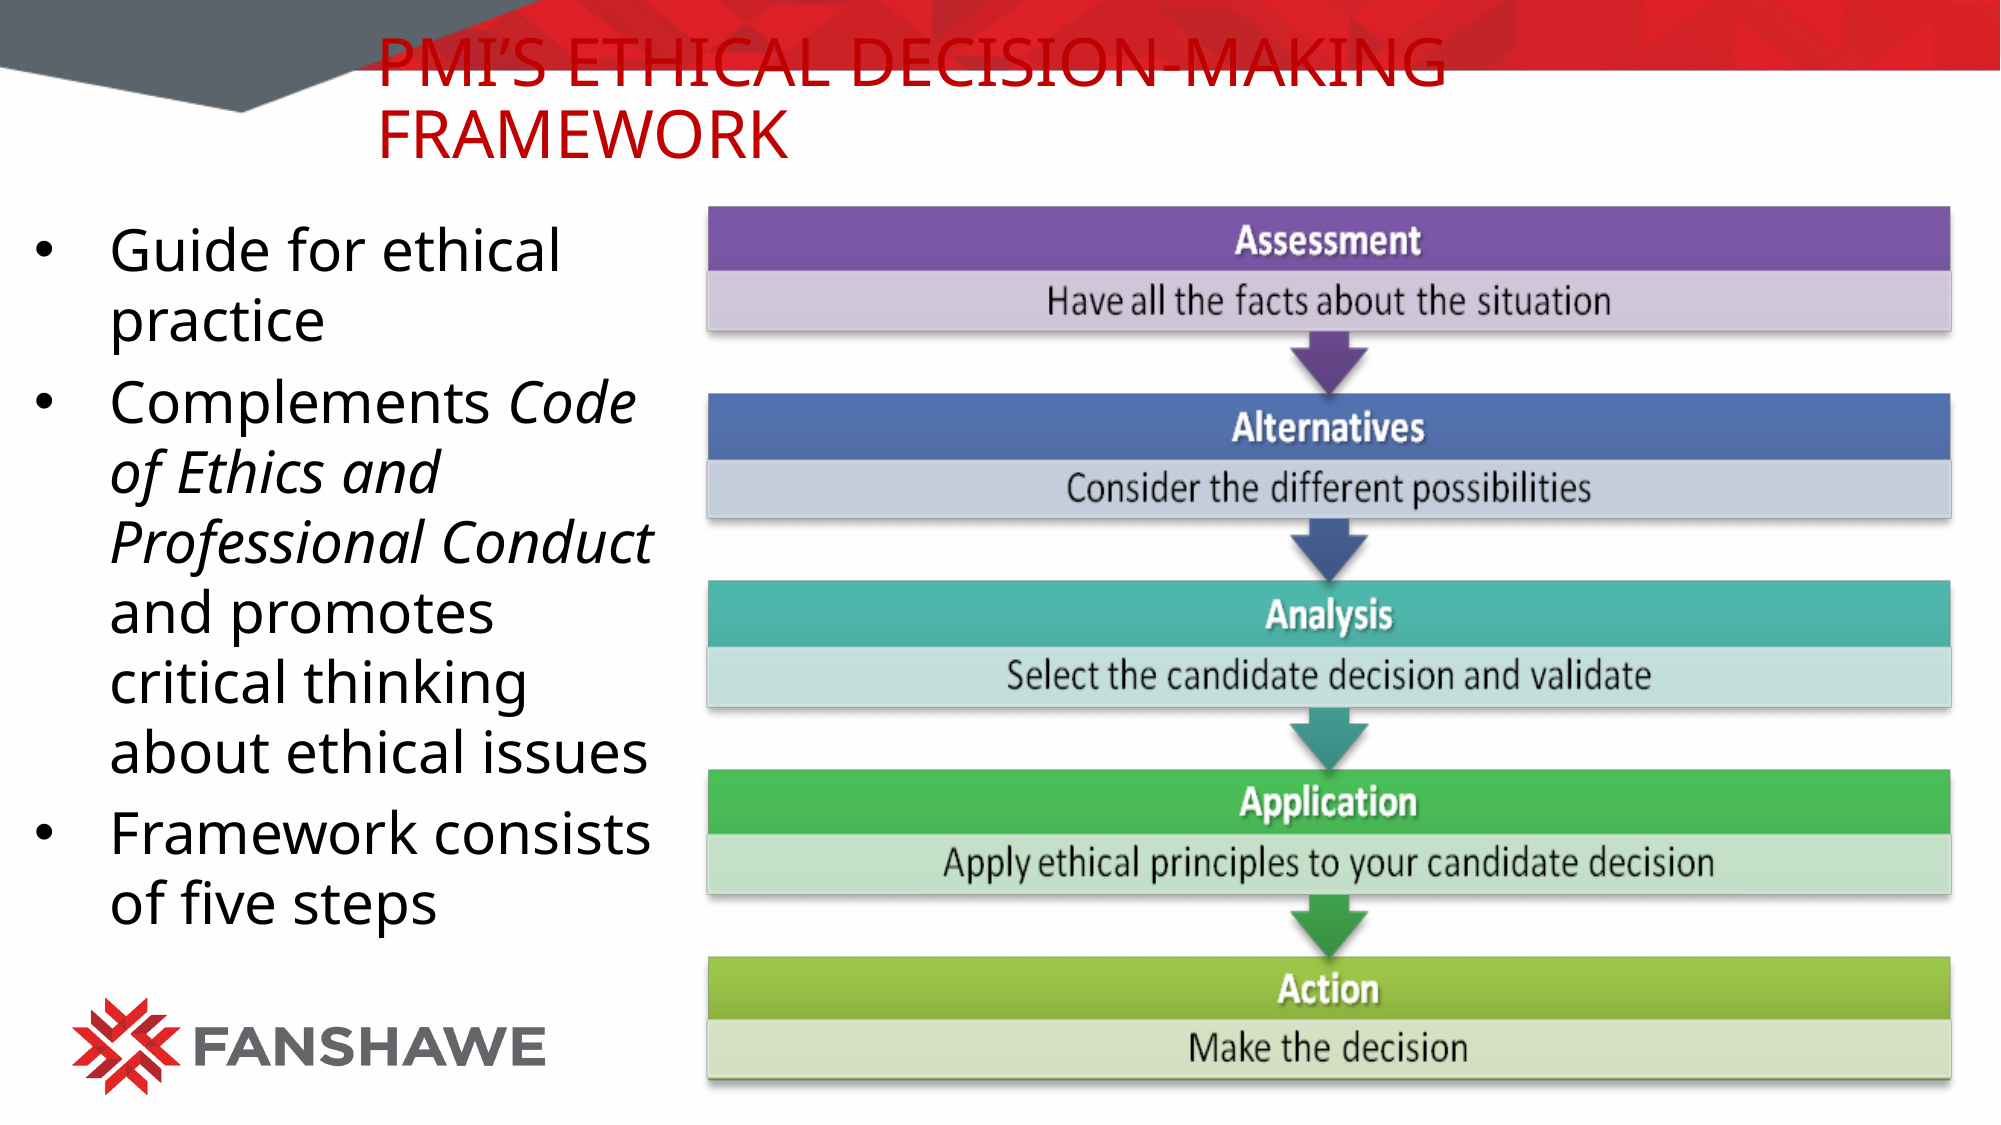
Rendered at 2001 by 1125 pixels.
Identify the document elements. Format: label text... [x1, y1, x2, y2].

list Guide for ethical practice Complements Code of Ethics and Professional Conduct and promotes critical thinking about ethical issues Framework consists of five steps [19, 205, 698, 979]
picture [0, 0, 2001, 1125]
title PMI’s Ethical Decision-Making Framework [376, 41, 1836, 173]
